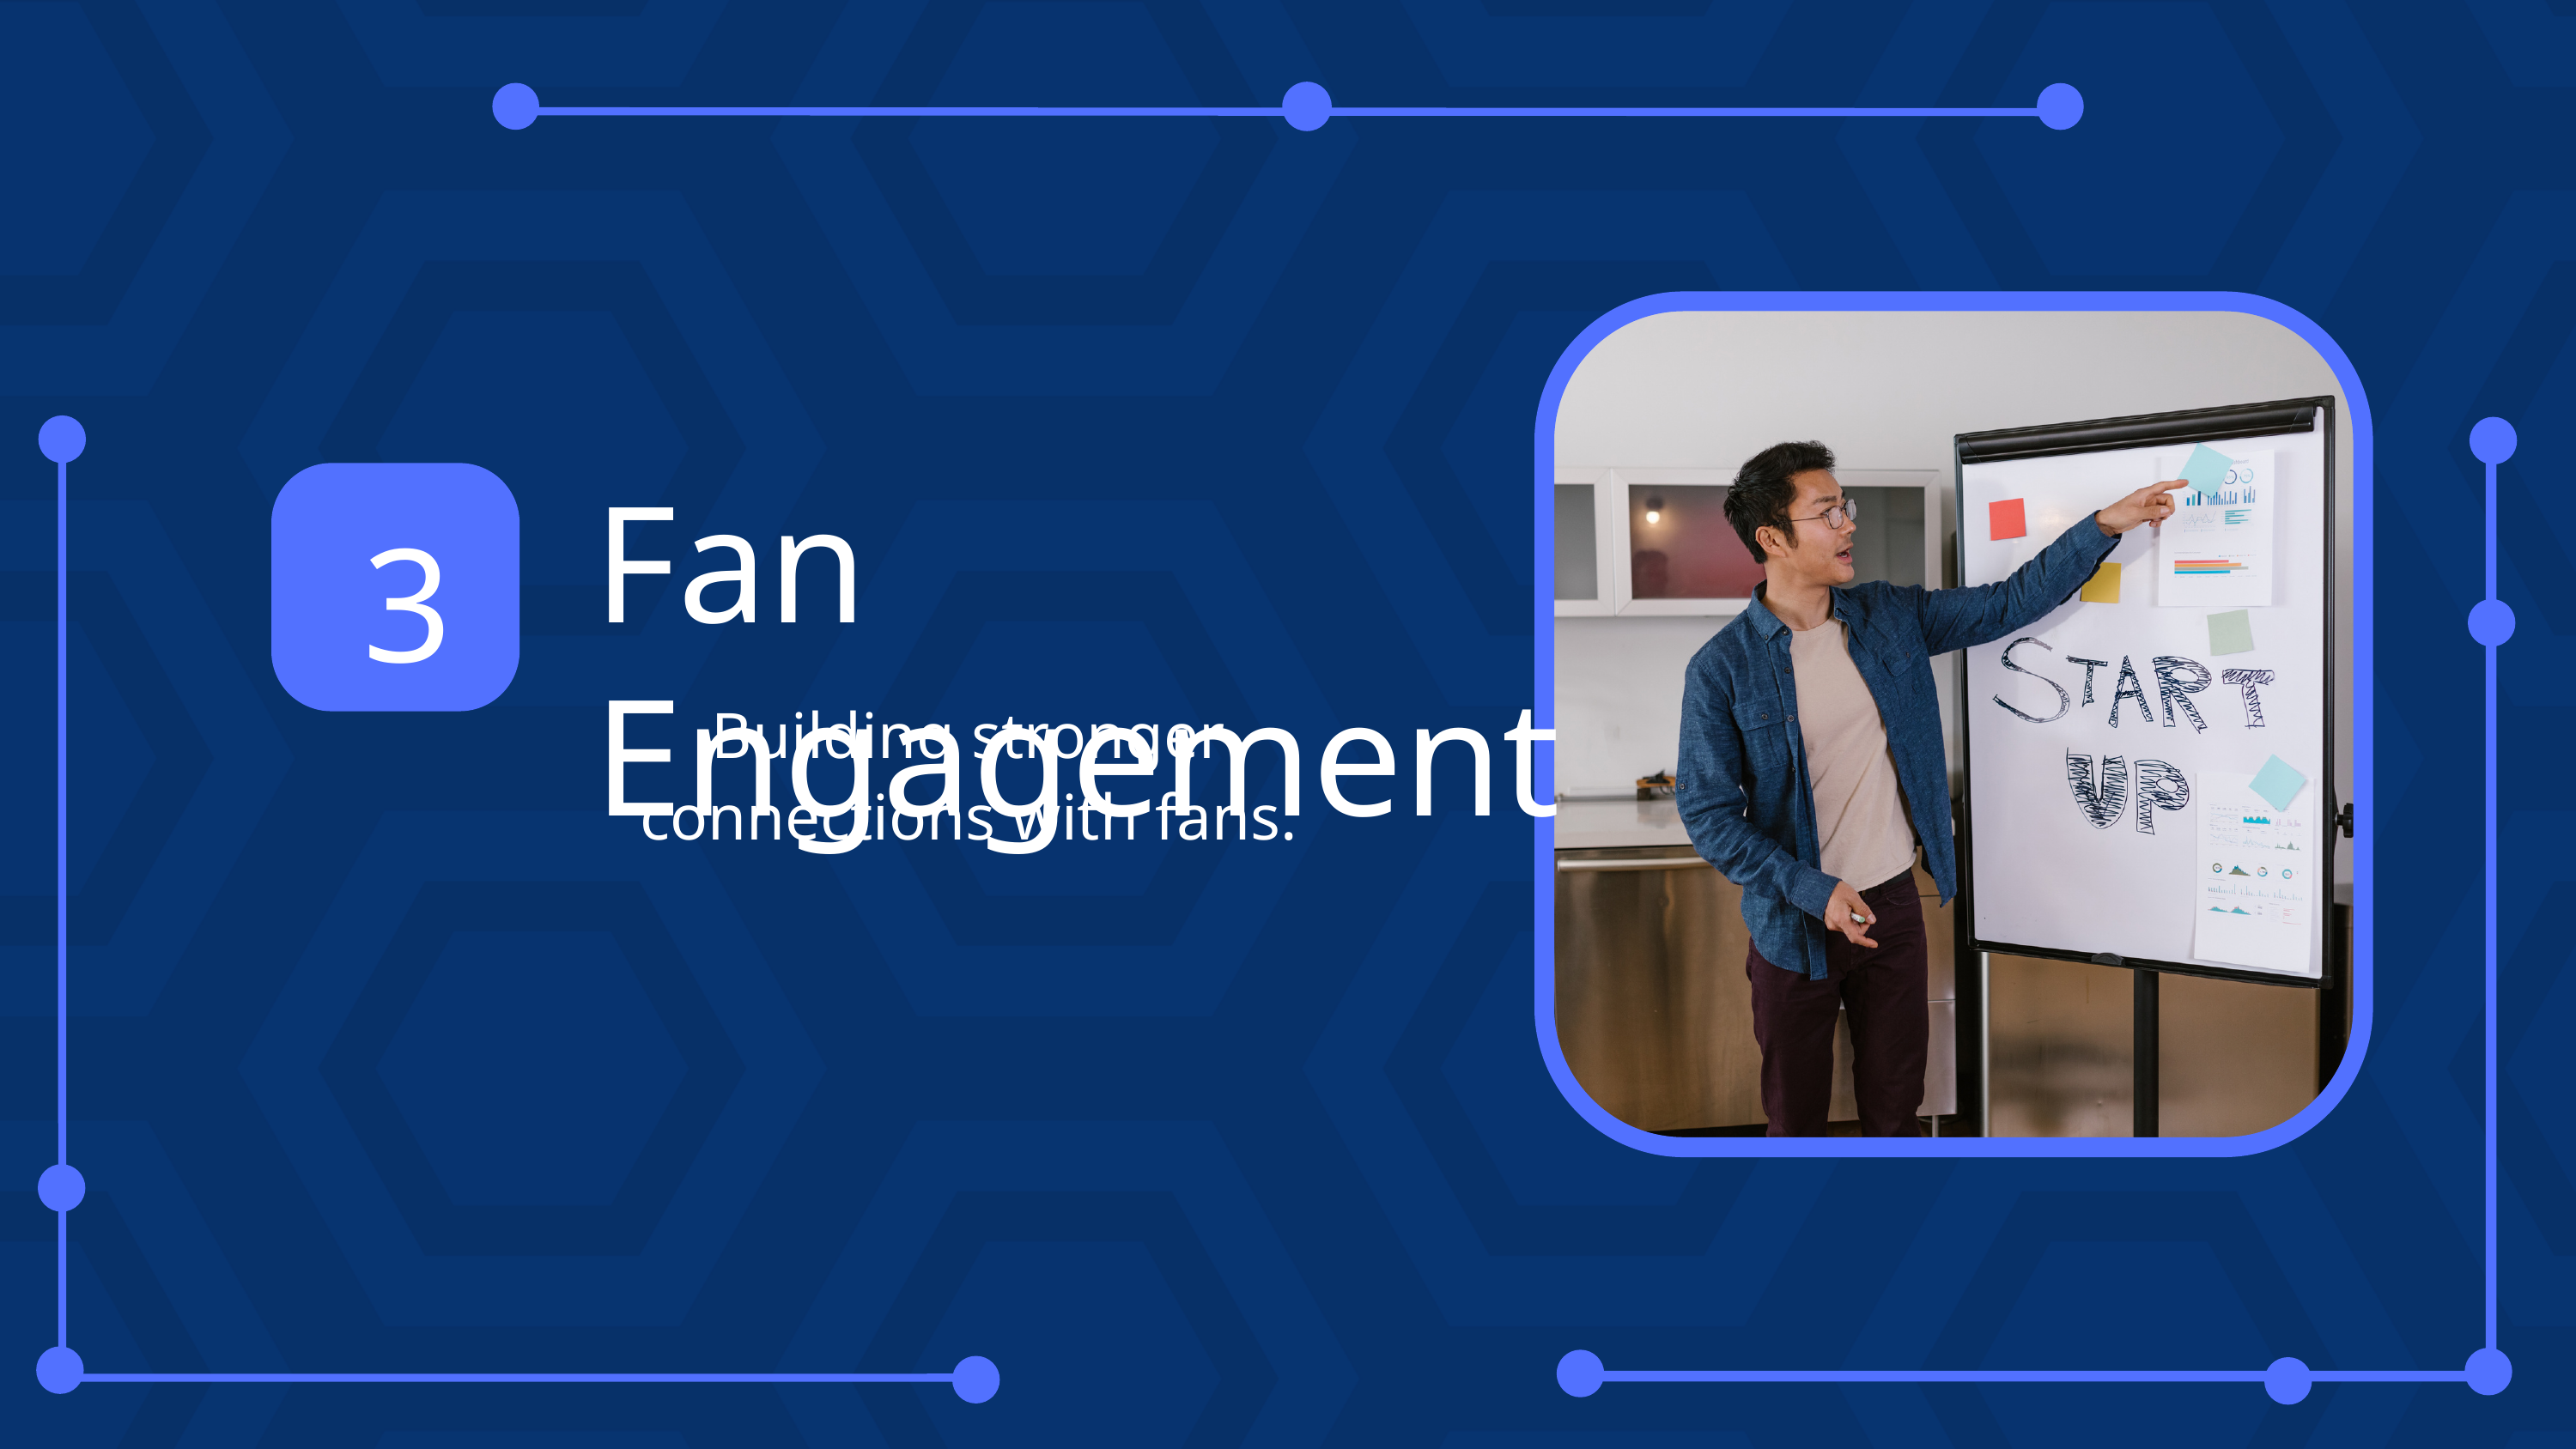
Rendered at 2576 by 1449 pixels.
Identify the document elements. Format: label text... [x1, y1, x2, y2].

text_box Building stronger connections with fans. [593, 689, 1344, 891]
text_box [0, 0, 2576, 1449]
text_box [2036, 82, 2084, 130]
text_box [1556, 416, 2518, 1405]
text_box Fan Engagement [593, 461, 1529, 848]
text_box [37, 1163, 86, 1212]
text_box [35, 1346, 84, 1395]
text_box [1534, 291, 2373, 1158]
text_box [1281, 81, 1332, 131]
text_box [951, 1355, 1000, 1404]
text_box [270, 463, 520, 712]
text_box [491, 82, 540, 130]
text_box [38, 415, 87, 464]
